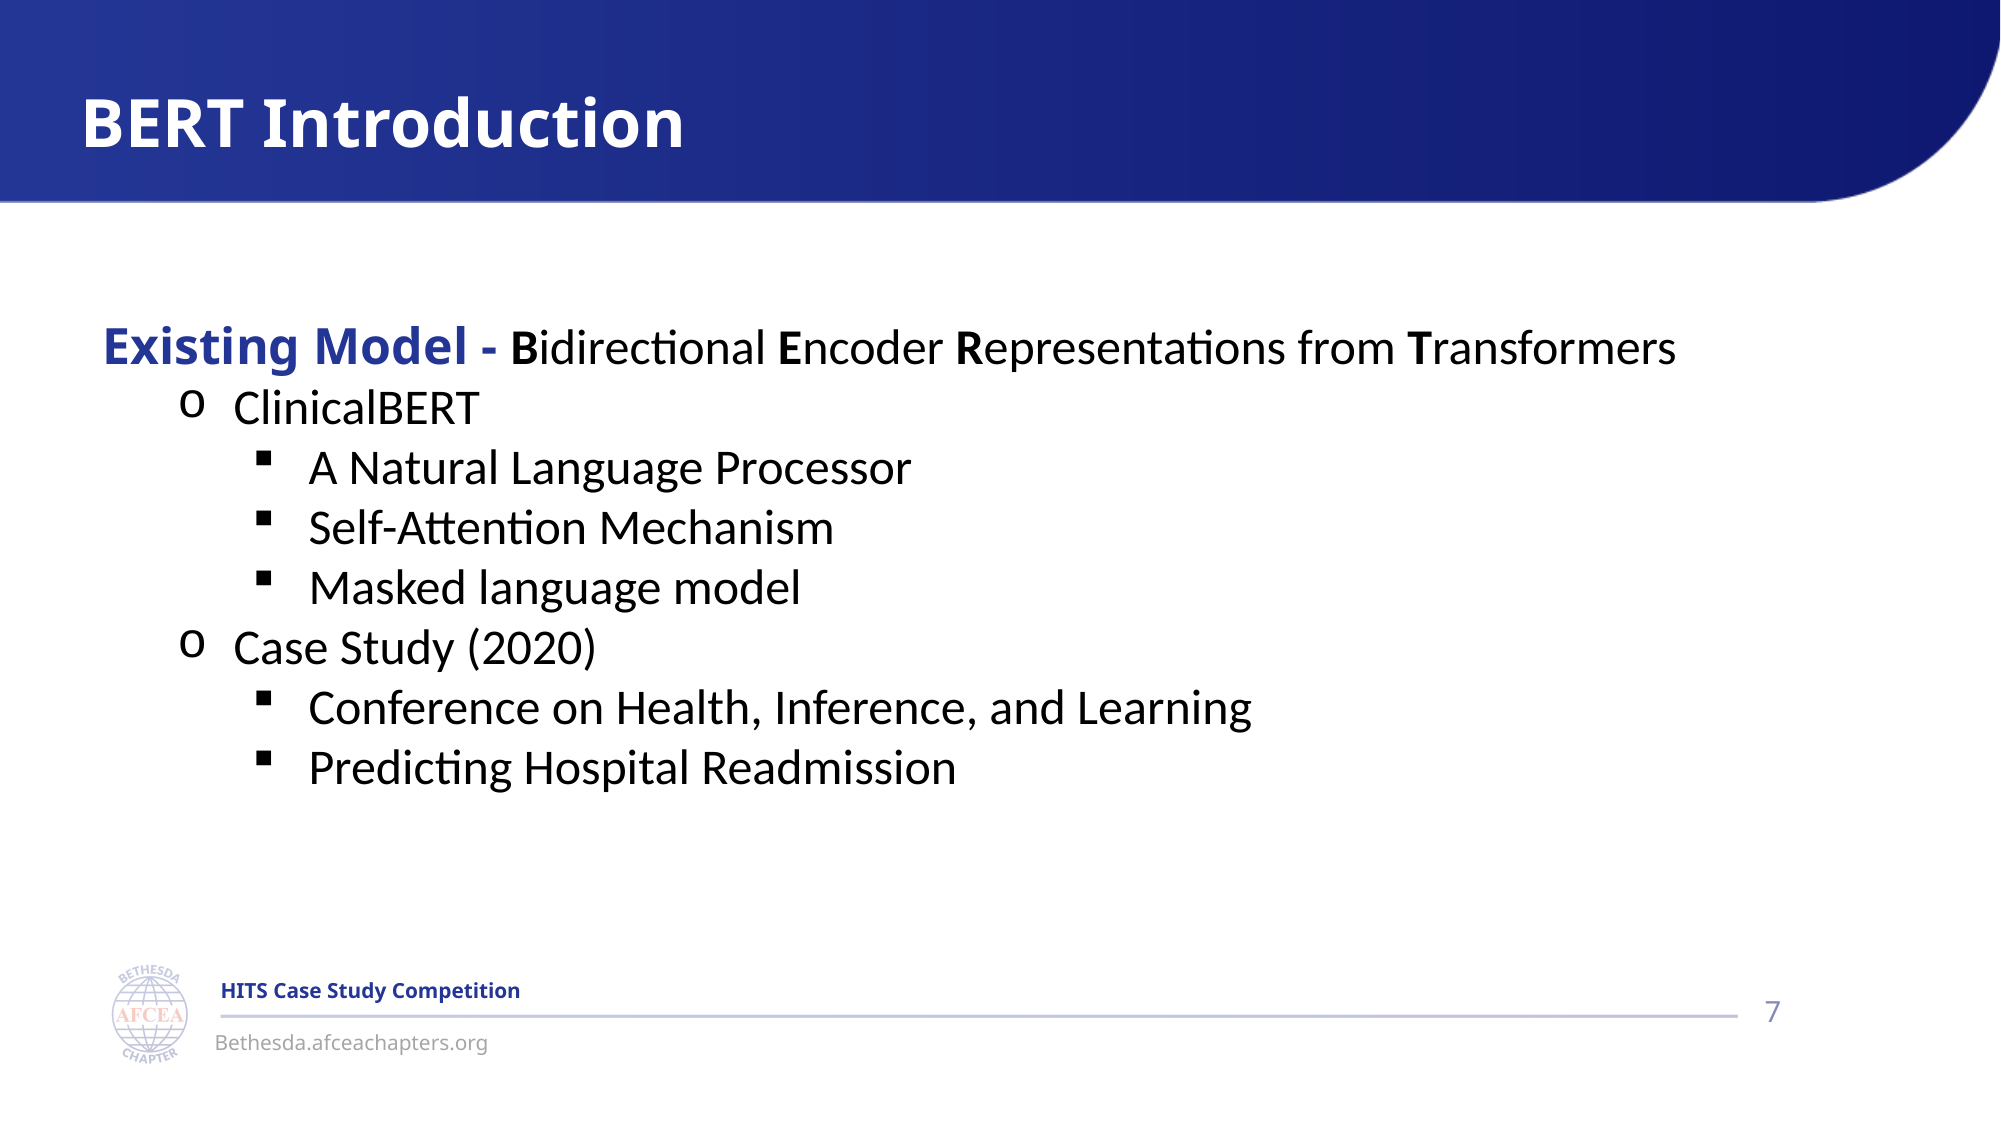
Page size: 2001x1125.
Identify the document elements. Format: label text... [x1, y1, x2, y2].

text_box BERT Introduction [65, 82, 1791, 169]
text_box Existing Model - Bidirectional Encoder Representations from Transformers ClinicalBERT A Natural Language Processor Self-Attention Mechanism Masked language model Case Study (2020) Conference on Health, Inference, and Learning Predicting Hospital Readmission [87, 307, 1728, 953]
slide_number 12 [1749, 983, 1827, 1044]
picture [0, 0, 2001, 203]
